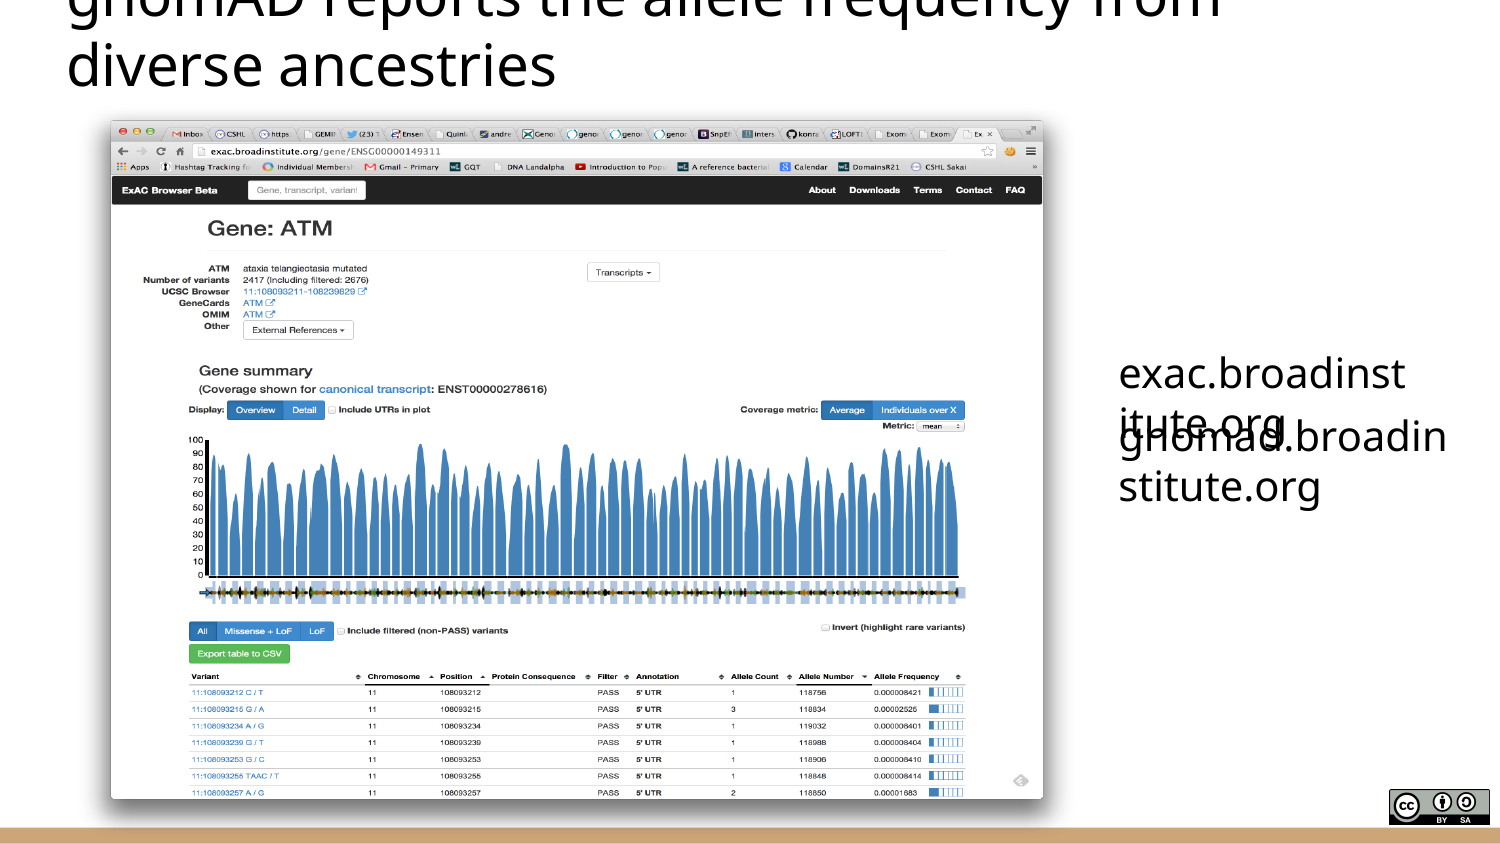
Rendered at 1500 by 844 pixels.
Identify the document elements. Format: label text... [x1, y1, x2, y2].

title gnomAD reports the allele frequency from diverse ancestries [51, 10, 1449, 114]
picture [1389, 789, 1490, 825]
picture [71, 100, 1082, 844]
text_box gnomad.broadinstitute.org [1103, 444, 1481, 475]
text_box exac.broadinstitute.org [1103, 381, 1428, 412]
